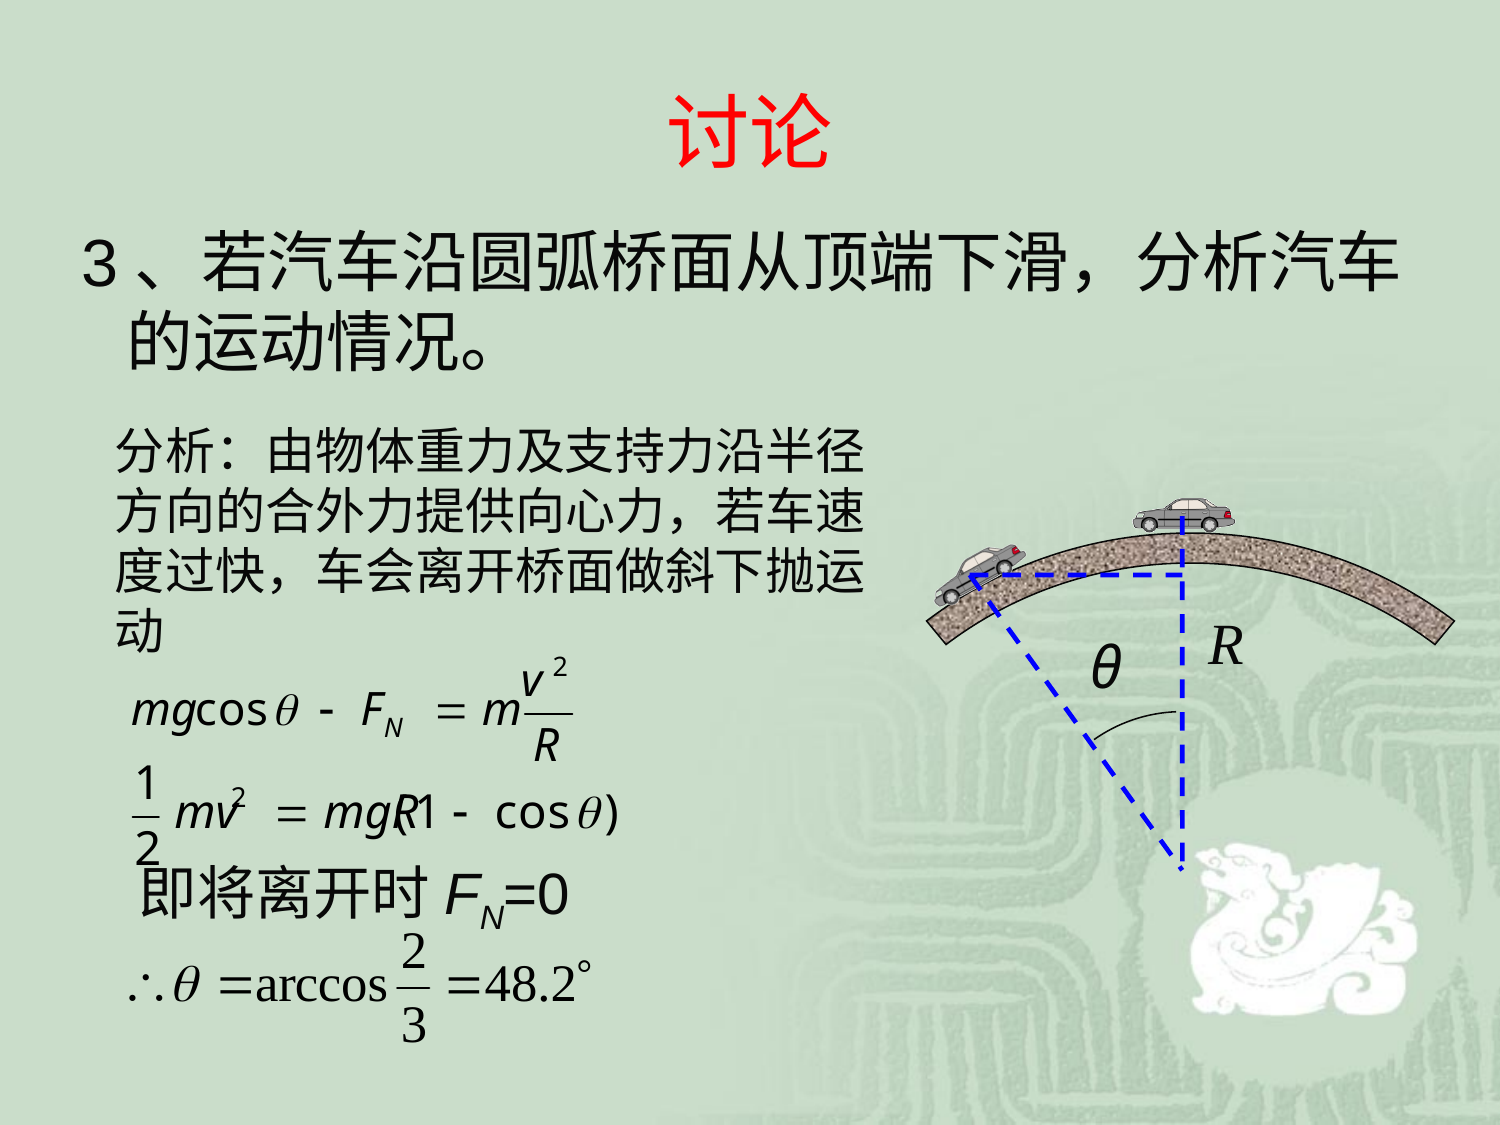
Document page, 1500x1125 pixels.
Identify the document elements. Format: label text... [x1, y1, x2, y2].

picture [0, 0, 1500, 1125]
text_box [924, 515, 1313, 871]
text_box 分析：由物体重力及支持力沿半径方向的合外力提供向心力，若车速度过快，车会离开桥面做斜下抛运动 [100, 412, 880, 668]
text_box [123, 917, 608, 1055]
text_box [124, 749, 629, 877]
text_box [1317, 551, 1455, 645]
text_box 即将离开时FN=0 [124, 880, 632, 944]
list 3、若汽车沿圆弧桥面从顶端下滑，分析汽车的运动情况。 [66, 212, 1437, 388]
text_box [123, 645, 584, 749]
title 讨论 [49, 87, 1451, 188]
